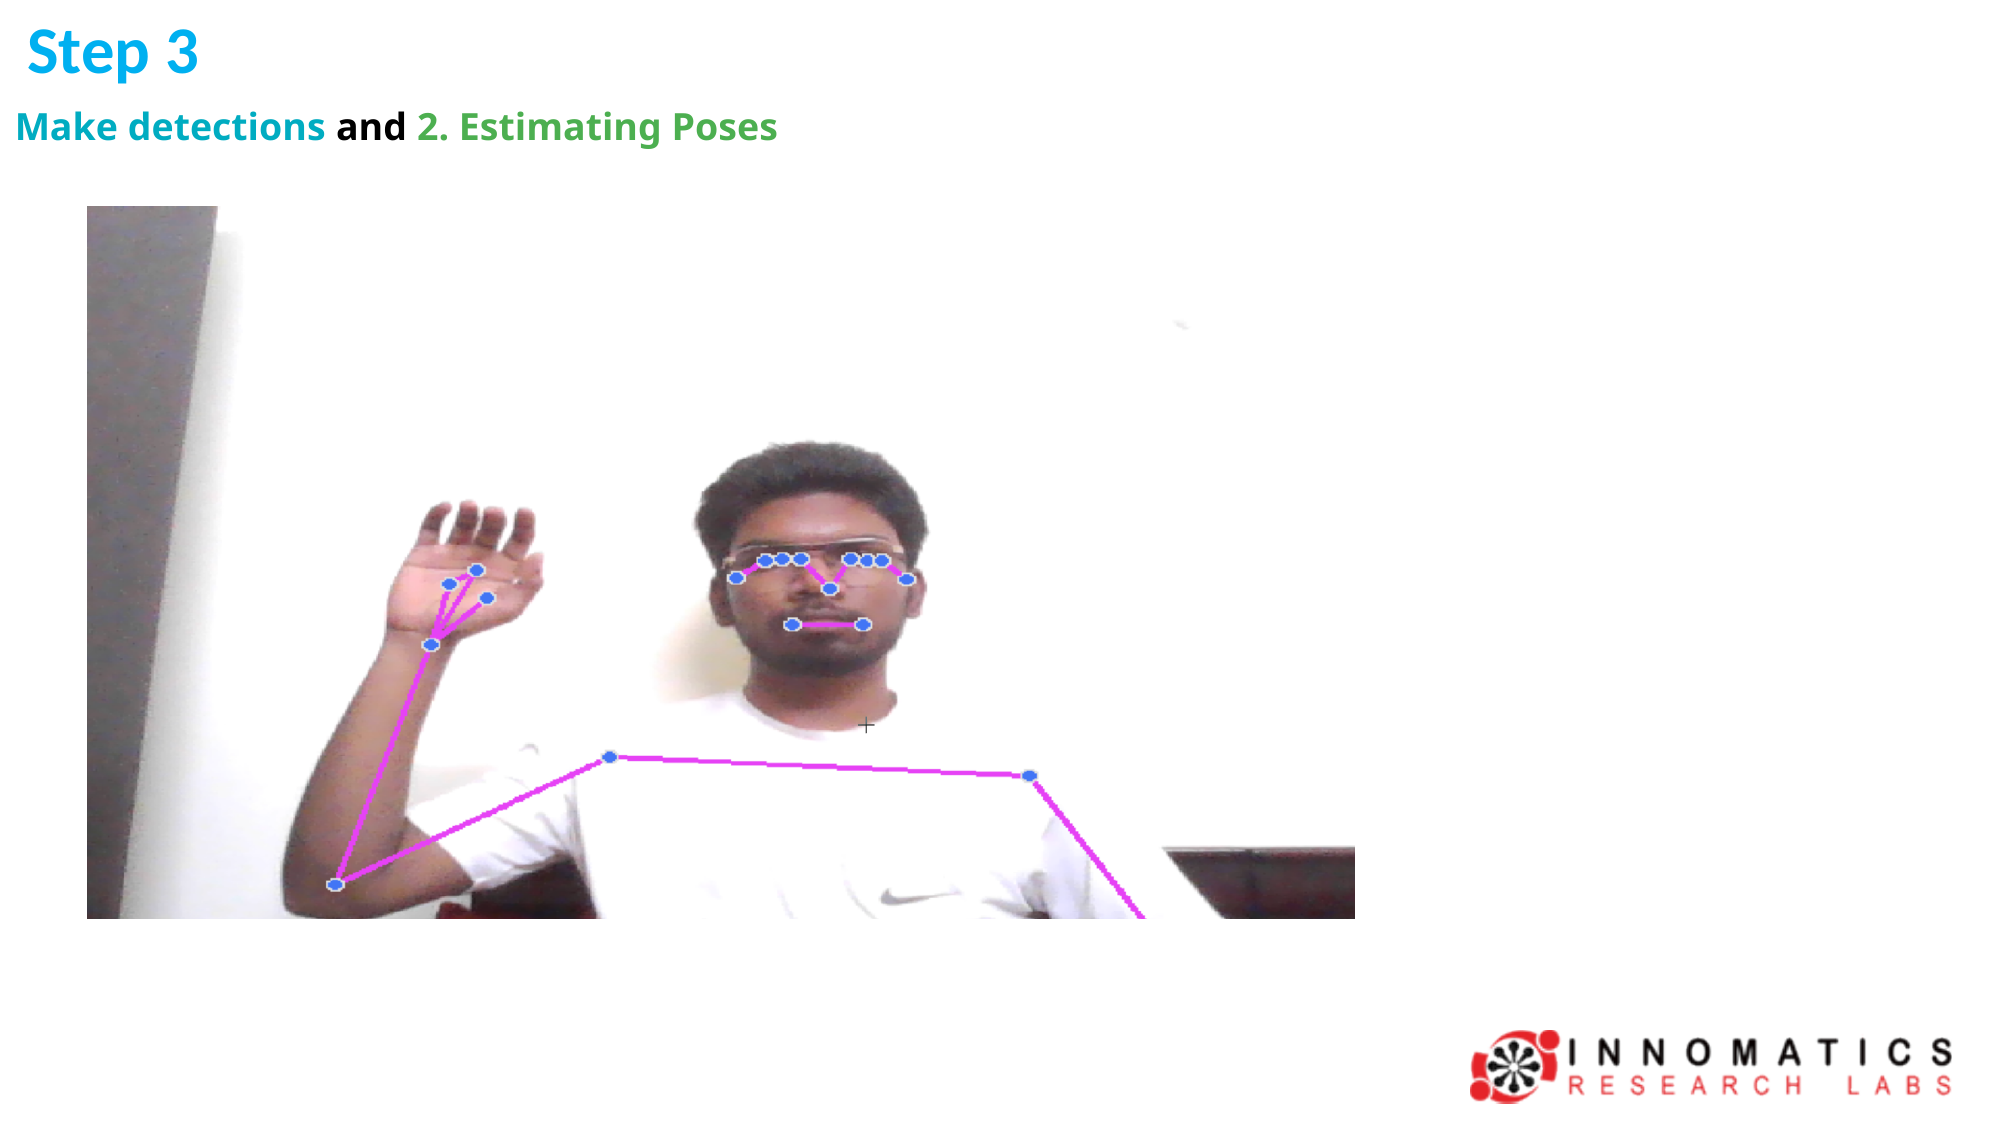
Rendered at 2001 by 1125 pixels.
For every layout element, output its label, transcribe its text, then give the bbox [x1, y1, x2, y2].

text_box Make detections and 2. Estimating Poses [0, 95, 1007, 156]
picture [87, 206, 1355, 919]
text_box Step 3 [12, 0, 850, 95]
picture [1470, 1030, 1954, 1104]
